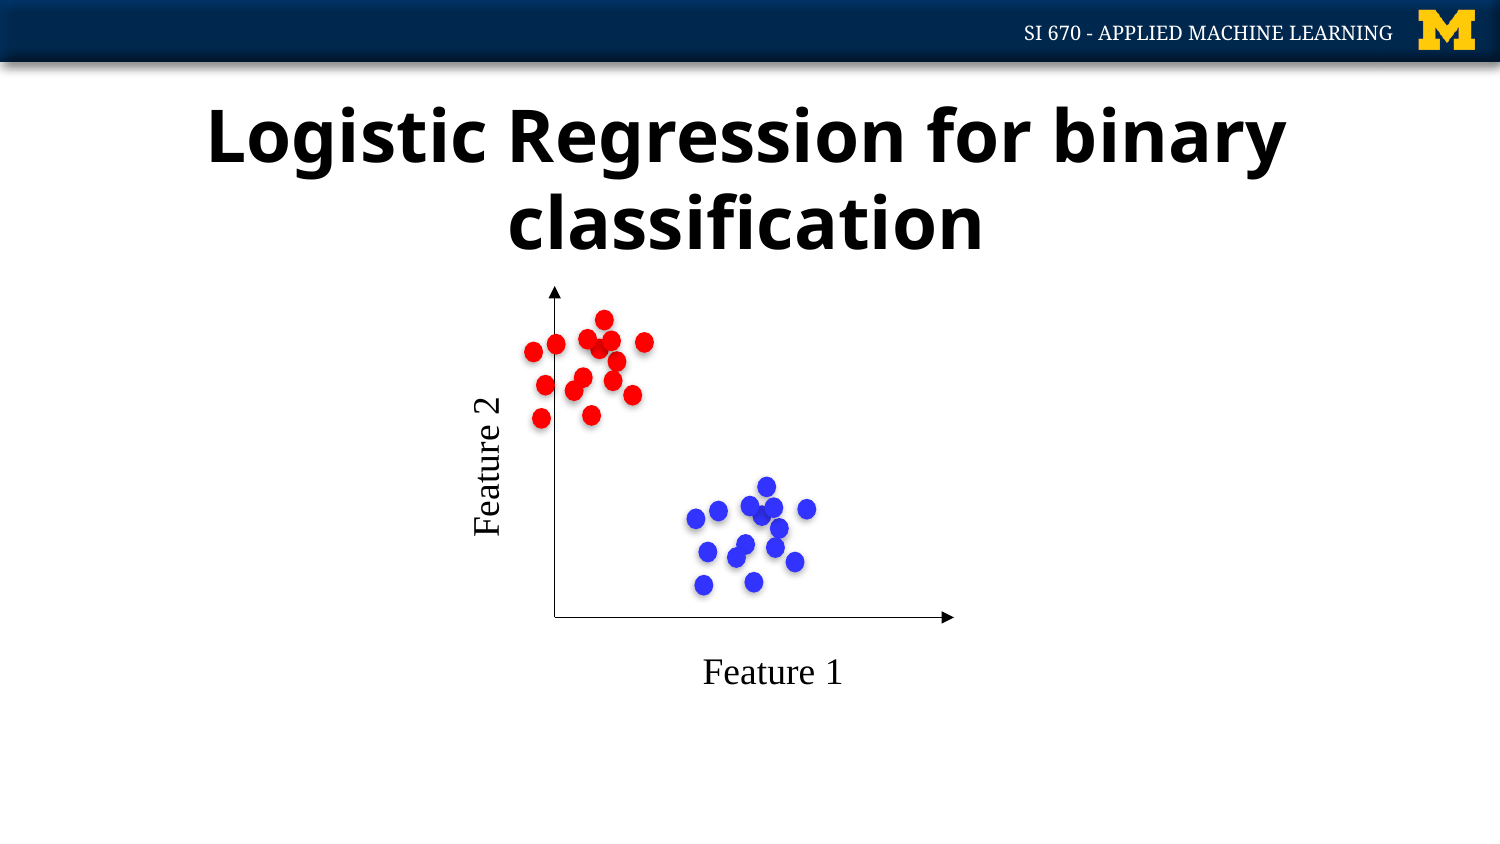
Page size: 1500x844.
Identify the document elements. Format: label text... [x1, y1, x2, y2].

text_box [726, 547, 746, 568]
title Logistic Regression for binary classification [51, 81, 1442, 197]
text_box [594, 309, 614, 331]
text_box [578, 328, 598, 350]
text_box [634, 332, 654, 353]
text_box [757, 476, 777, 498]
text_box [709, 500, 728, 522]
text_box [754, 519, 767, 526]
text_box [765, 537, 785, 558]
text_box [532, 408, 550, 429]
text_box [546, 336, 550, 352]
text_box [698, 541, 718, 563]
text_box [582, 405, 602, 426]
text_box [694, 574, 714, 596]
text_box Feature 2 [454, 381, 514, 553]
text_box [564, 380, 584, 402]
text_box [797, 498, 817, 520]
text_box [536, 374, 550, 396]
picture [0, 0, 1500, 844]
text_box [740, 495, 760, 517]
text_box [623, 384, 643, 406]
text_box [785, 551, 805, 573]
text_box Feature 1 [687, 640, 859, 700]
text_box [607, 352, 627, 372]
text_box [602, 330, 621, 352]
text_box [744, 571, 764, 593]
text_box [764, 497, 784, 519]
text_box [686, 508, 706, 530]
text_box [524, 341, 544, 363]
text_box [559, 334, 566, 354]
text_box [573, 367, 593, 388]
text_box [603, 370, 623, 392]
text_box [736, 534, 756, 555]
text_box [593, 353, 603, 360]
text_box [769, 519, 789, 539]
